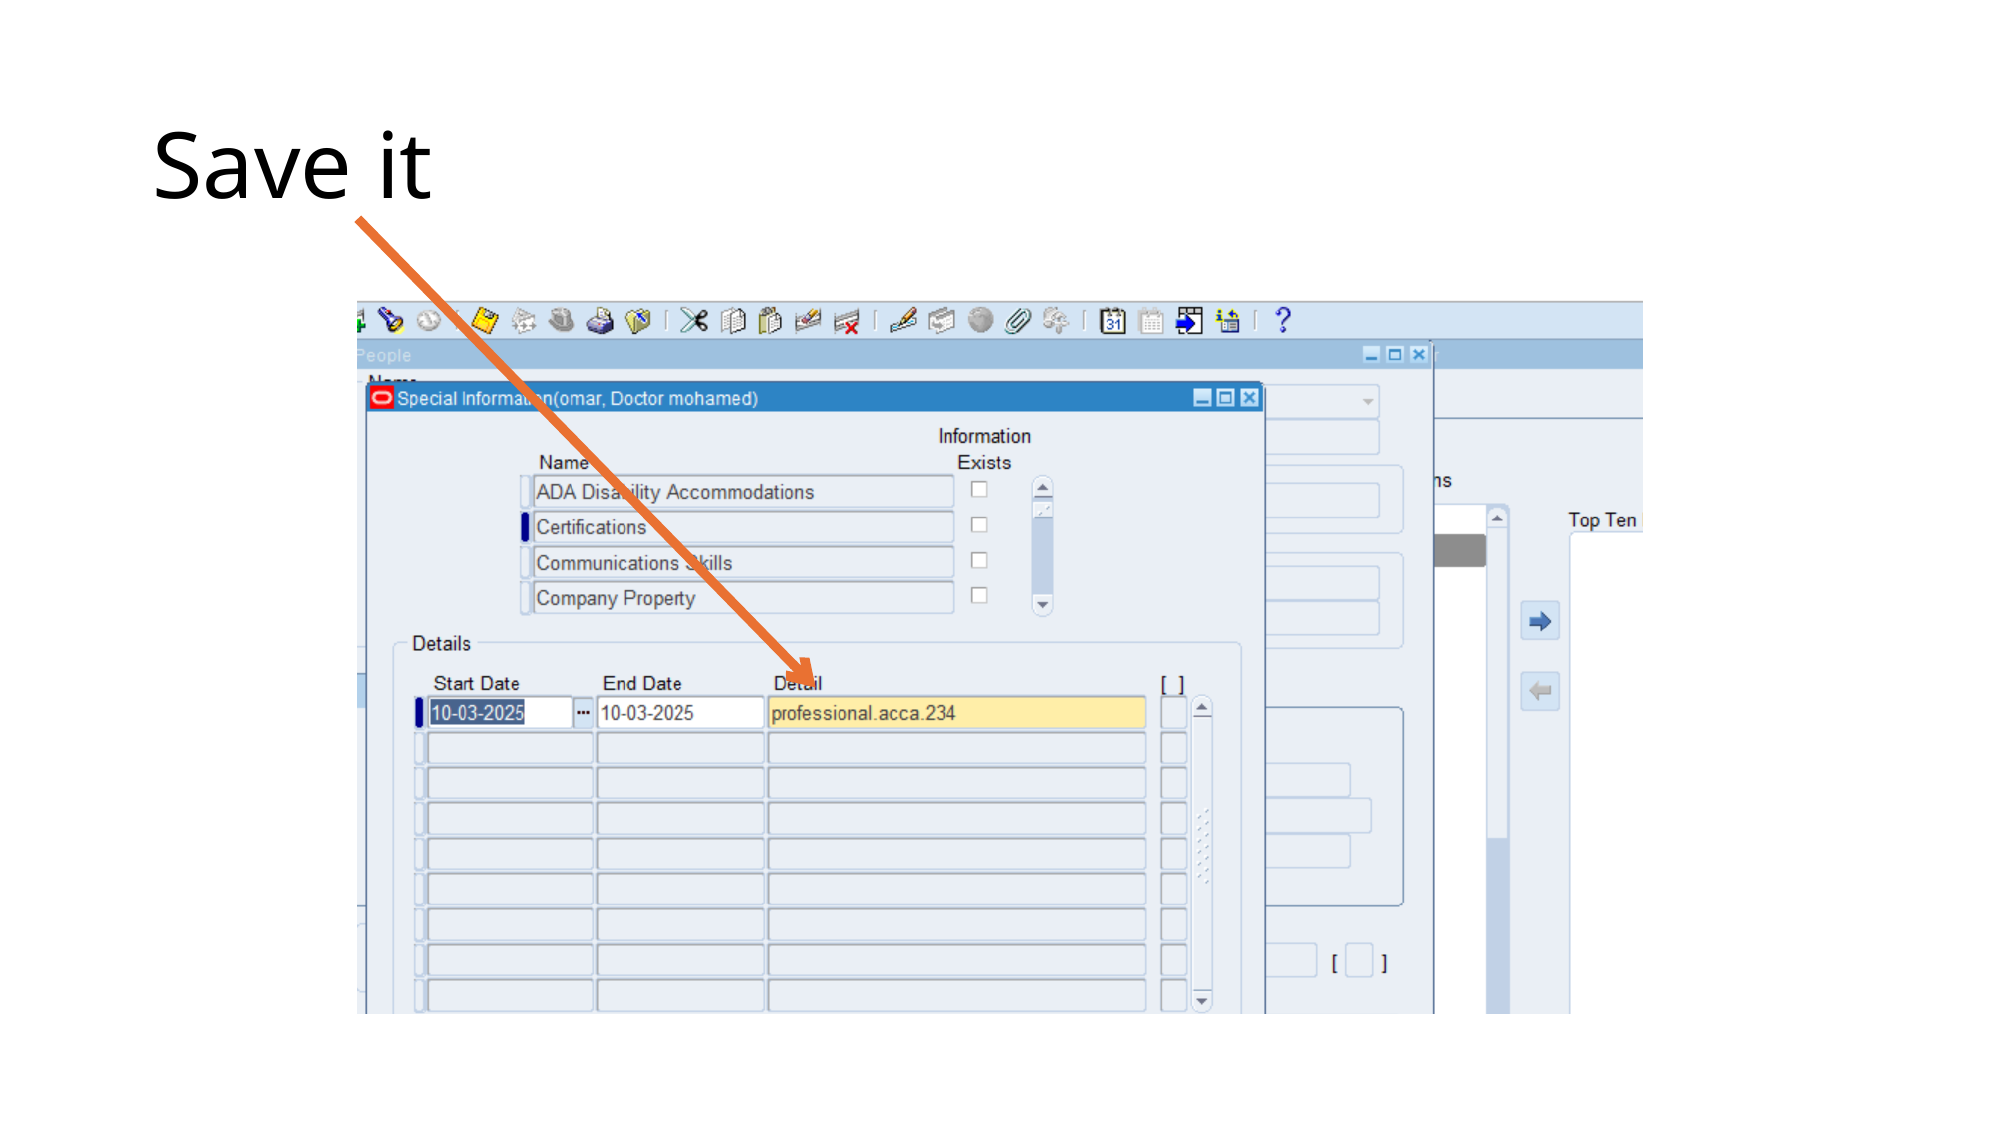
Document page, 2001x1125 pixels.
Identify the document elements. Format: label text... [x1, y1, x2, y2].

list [357, 298, 1643, 1014]
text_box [357, 218, 817, 688]
title Save it [137, 59, 1863, 278]
